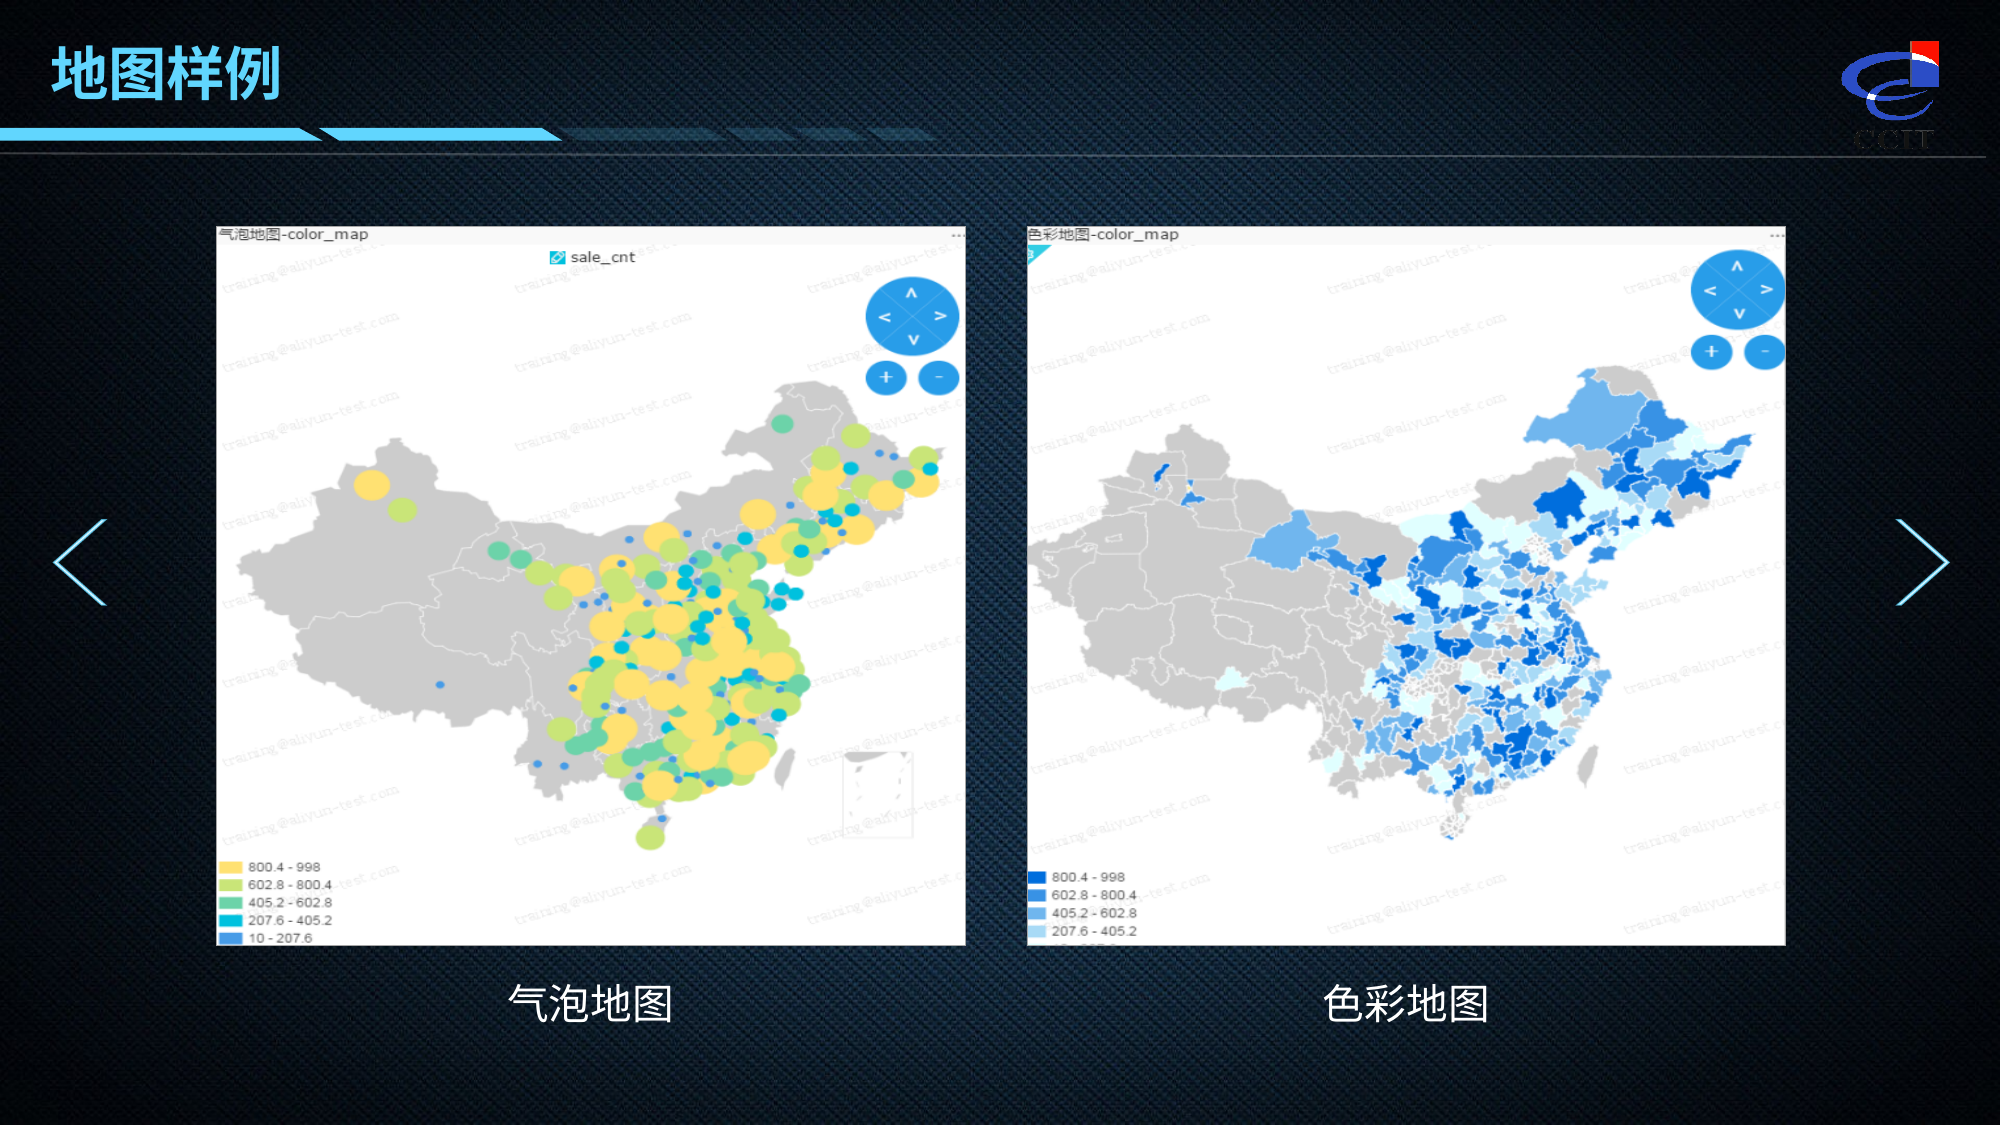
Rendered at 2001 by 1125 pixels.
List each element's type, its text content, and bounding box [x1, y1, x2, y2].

text_box 基本图表使用场景 [475, 153, 1987, 159]
picture [0, 0, 2000, 1125]
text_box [1027, 226, 1786, 1036]
text_box 地图样例 [35, 29, 475, 185]
picture [0, 141, 35, 152]
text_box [216, 226, 966, 1036]
